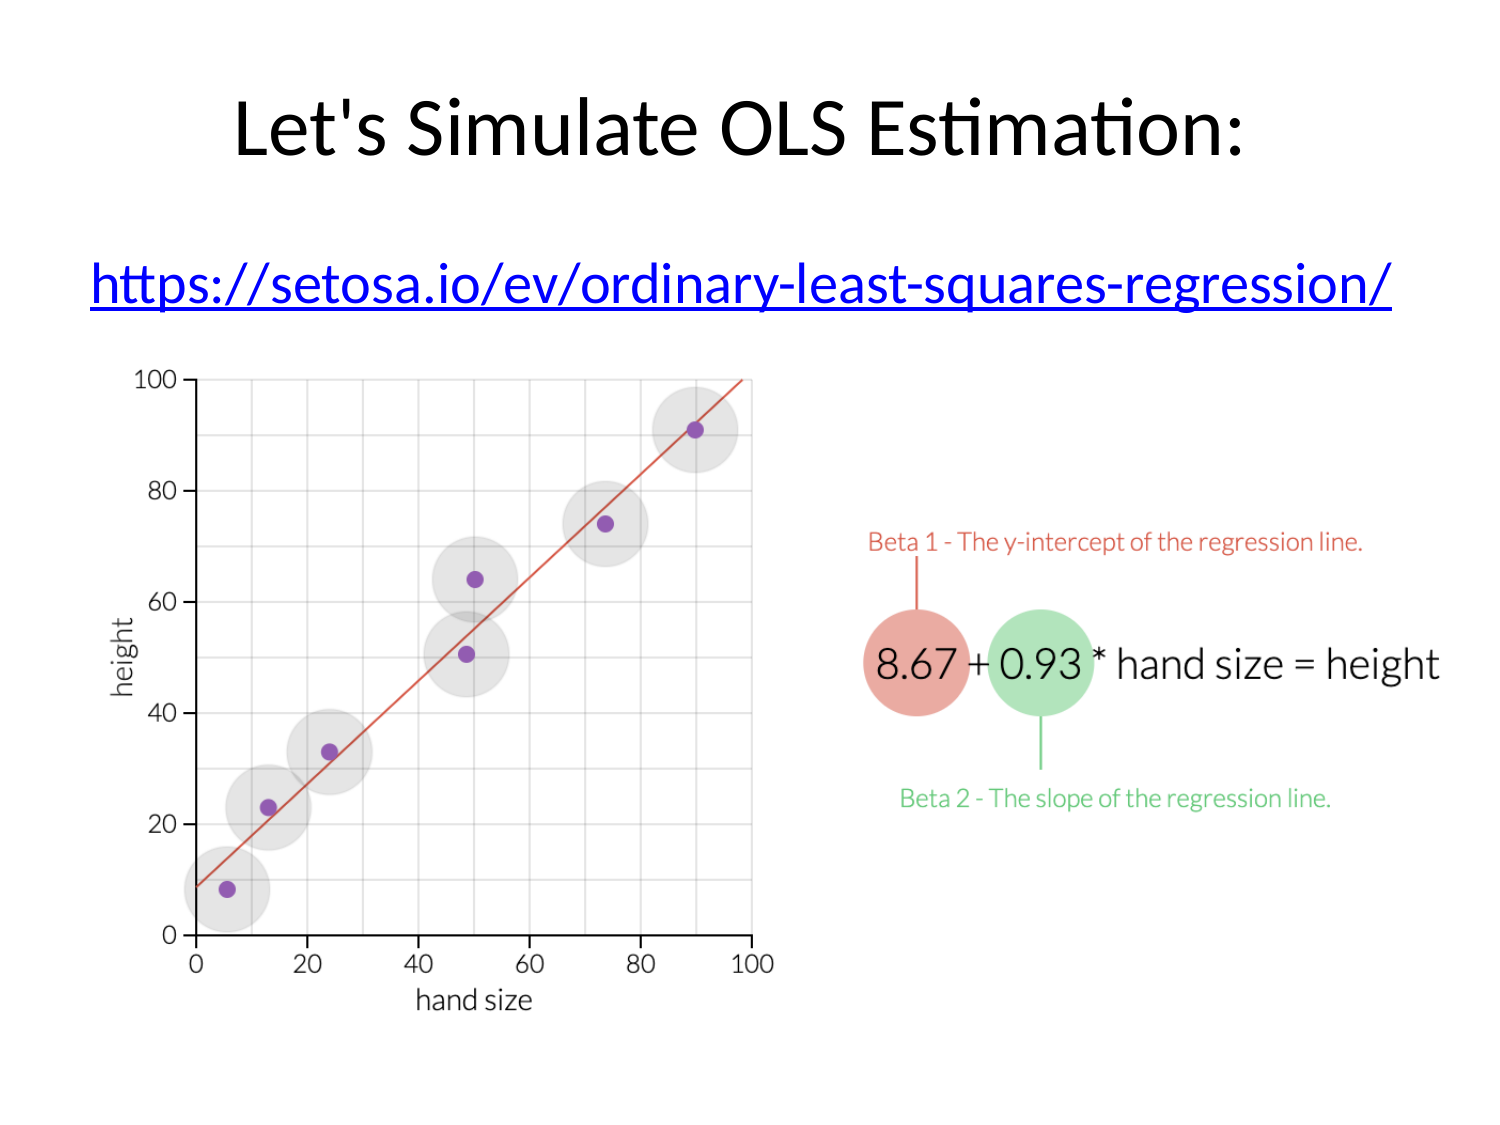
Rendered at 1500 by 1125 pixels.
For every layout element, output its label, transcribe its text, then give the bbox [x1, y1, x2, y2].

picture [99, 337, 1486, 1038]
title Let's Simulate OLS Estimation: [75, 45, 1425, 200]
list https://setosa.io/ev/ordinary-least-squares-regression/ [75, 237, 1425, 1075]
